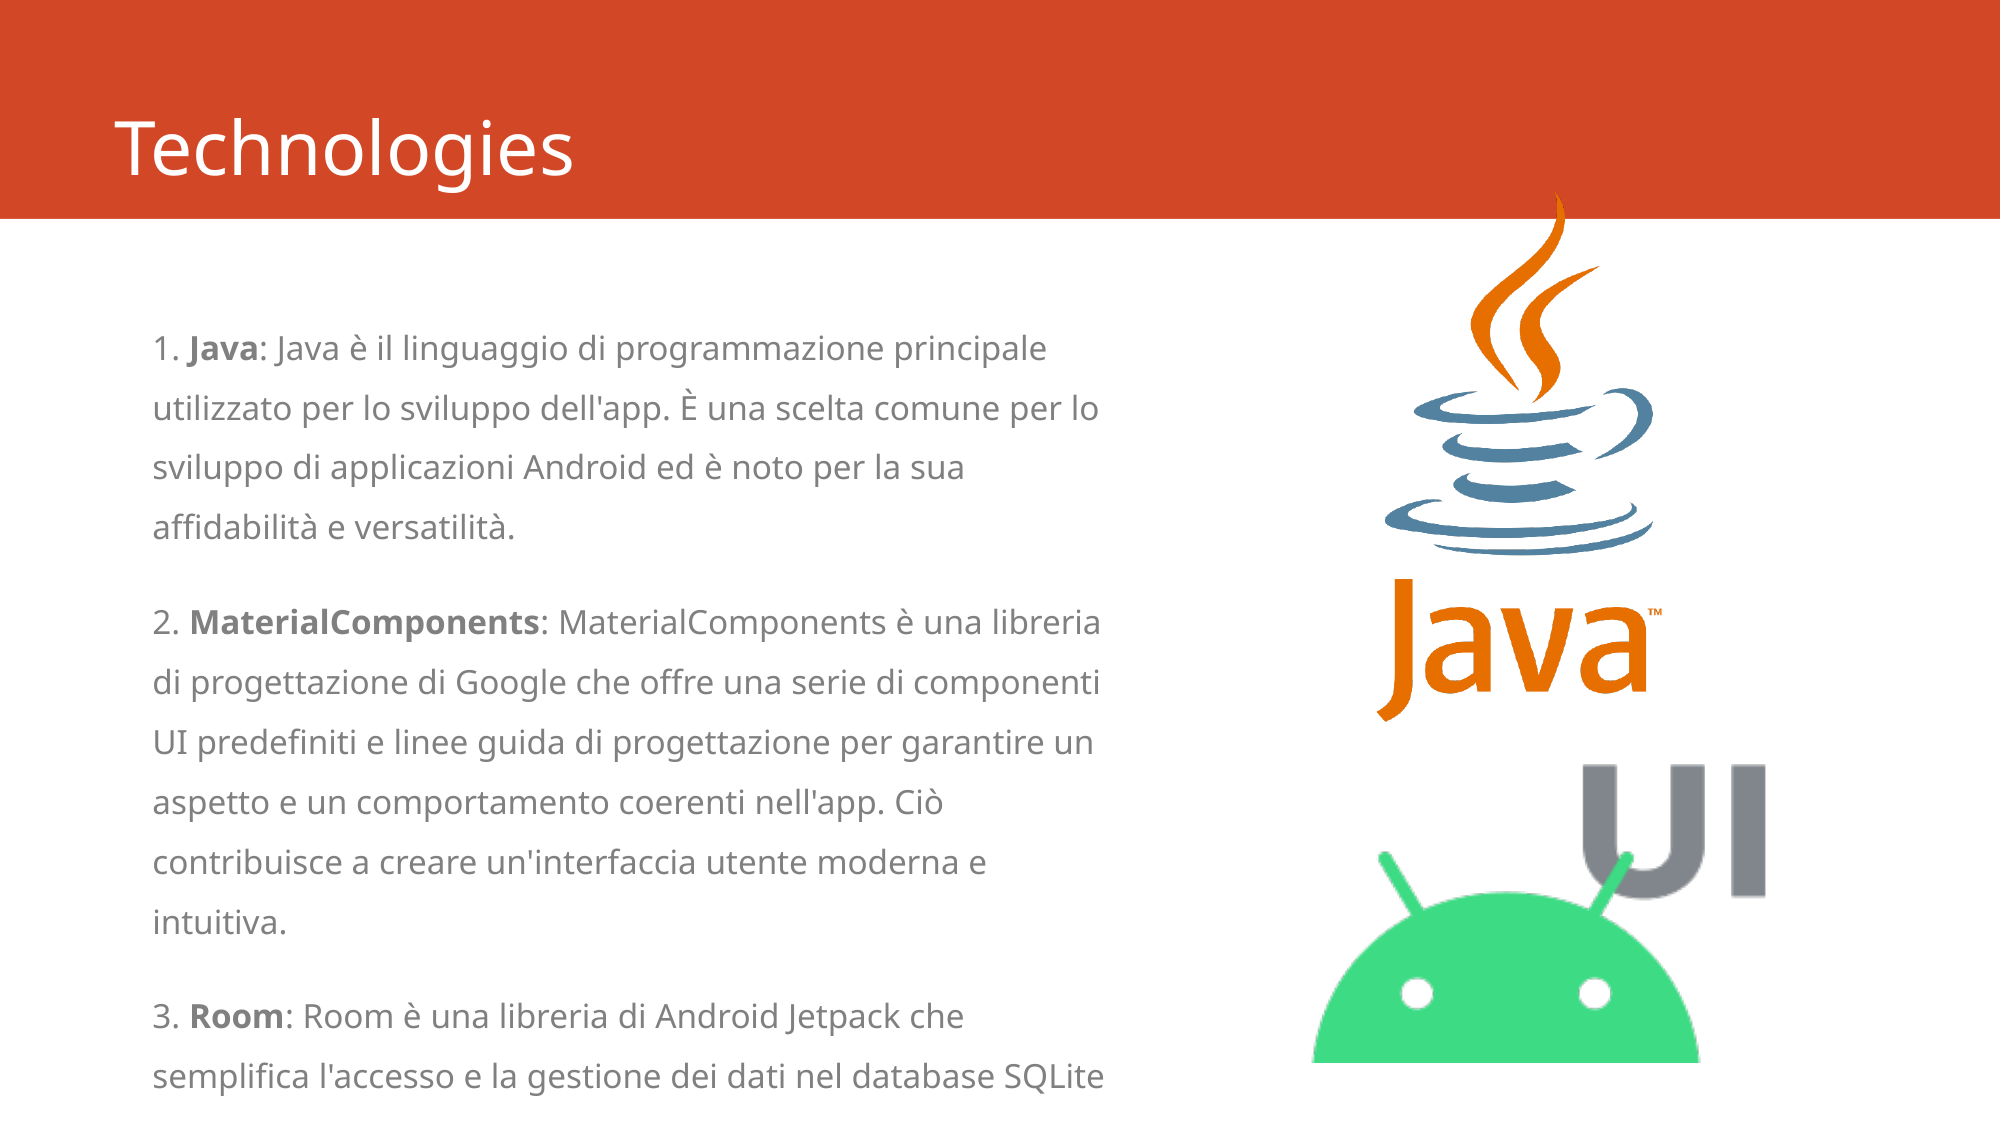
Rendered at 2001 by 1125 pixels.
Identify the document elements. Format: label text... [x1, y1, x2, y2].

title Technologies [99, 0, 1863, 199]
picture [1179, 187, 1899, 1063]
list 1. Java: Java è il linguaggio di programmazione principale utilizzato per lo sviluppo dell'app. È una scelta comune per lo sviluppo di applicazioni Android ed è noto per la sua affidabilità e versatilità. 2. MaterialComponents: MaterialComponents è una libreria di progettazione di Google che offre una serie di componenti UI predefiniti e linee guida di progettazione per garantire un aspetto e un comportamento coerenti nell'app. Ciò contribuisce a creare un'interfaccia utente moderna e intuitiva. 3. Room: Room è una libreria di Android Jetpack che semplifica l'accesso e la gestione dei dati nel database SQLite [137, 299, 1138, 1027]
